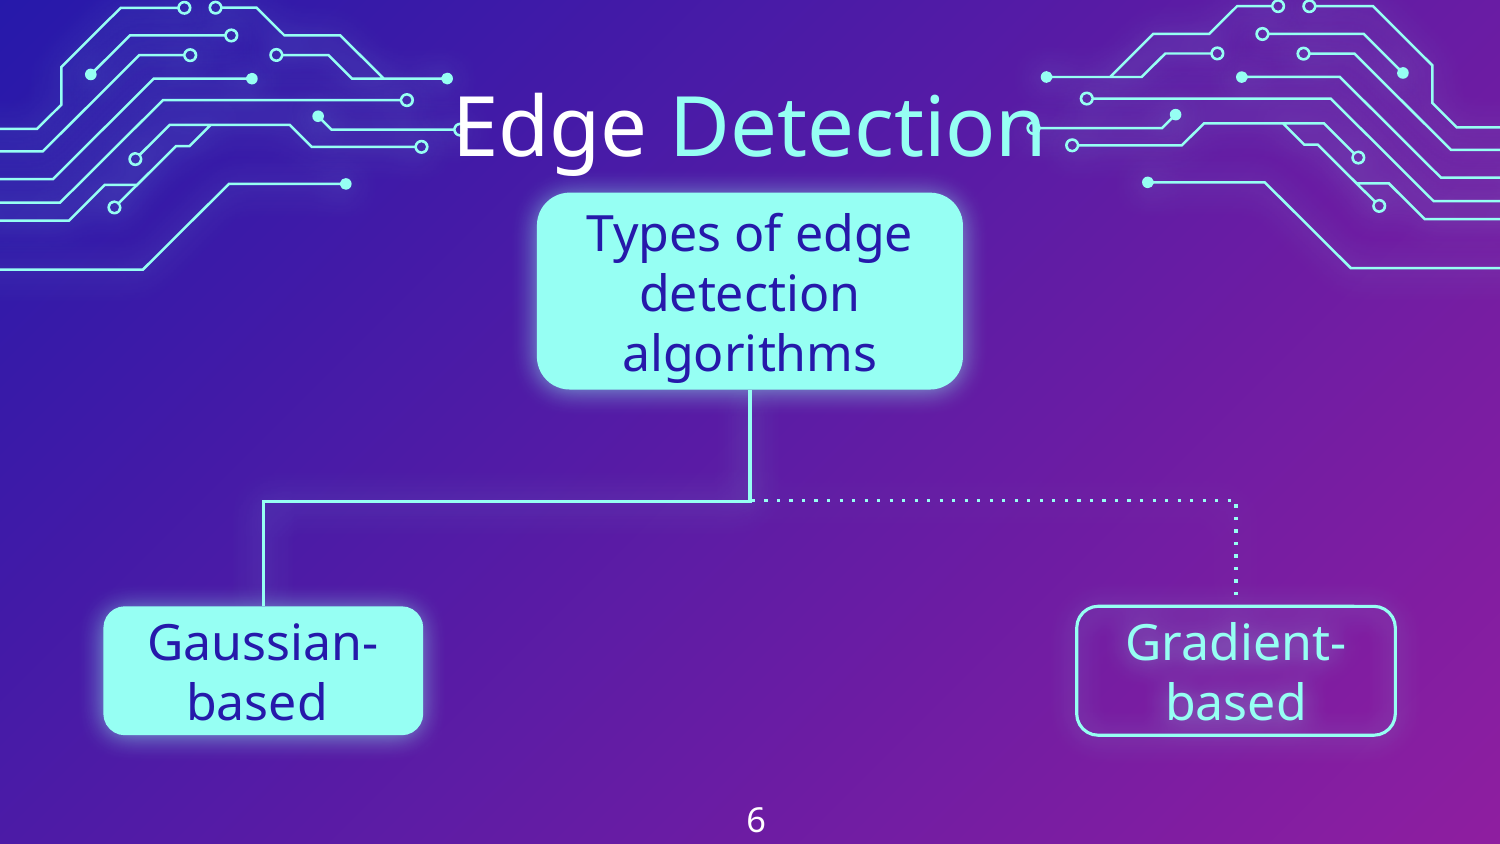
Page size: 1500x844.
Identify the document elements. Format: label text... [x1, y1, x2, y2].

title Edge Detection [315, 72, 1177, 168]
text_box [1182, 0, 1454, 427]
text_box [40, 0, 311, 428]
text_box Types of edge detection algorithms [536, 192, 963, 390]
text_box Gradient-based [1106, 606, 1396, 736]
text_box Gaussian-based [103, 606, 392, 736]
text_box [398, 254, 616, 742]
text_box 6 [731, 790, 769, 844]
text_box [884, 254, 1102, 742]
